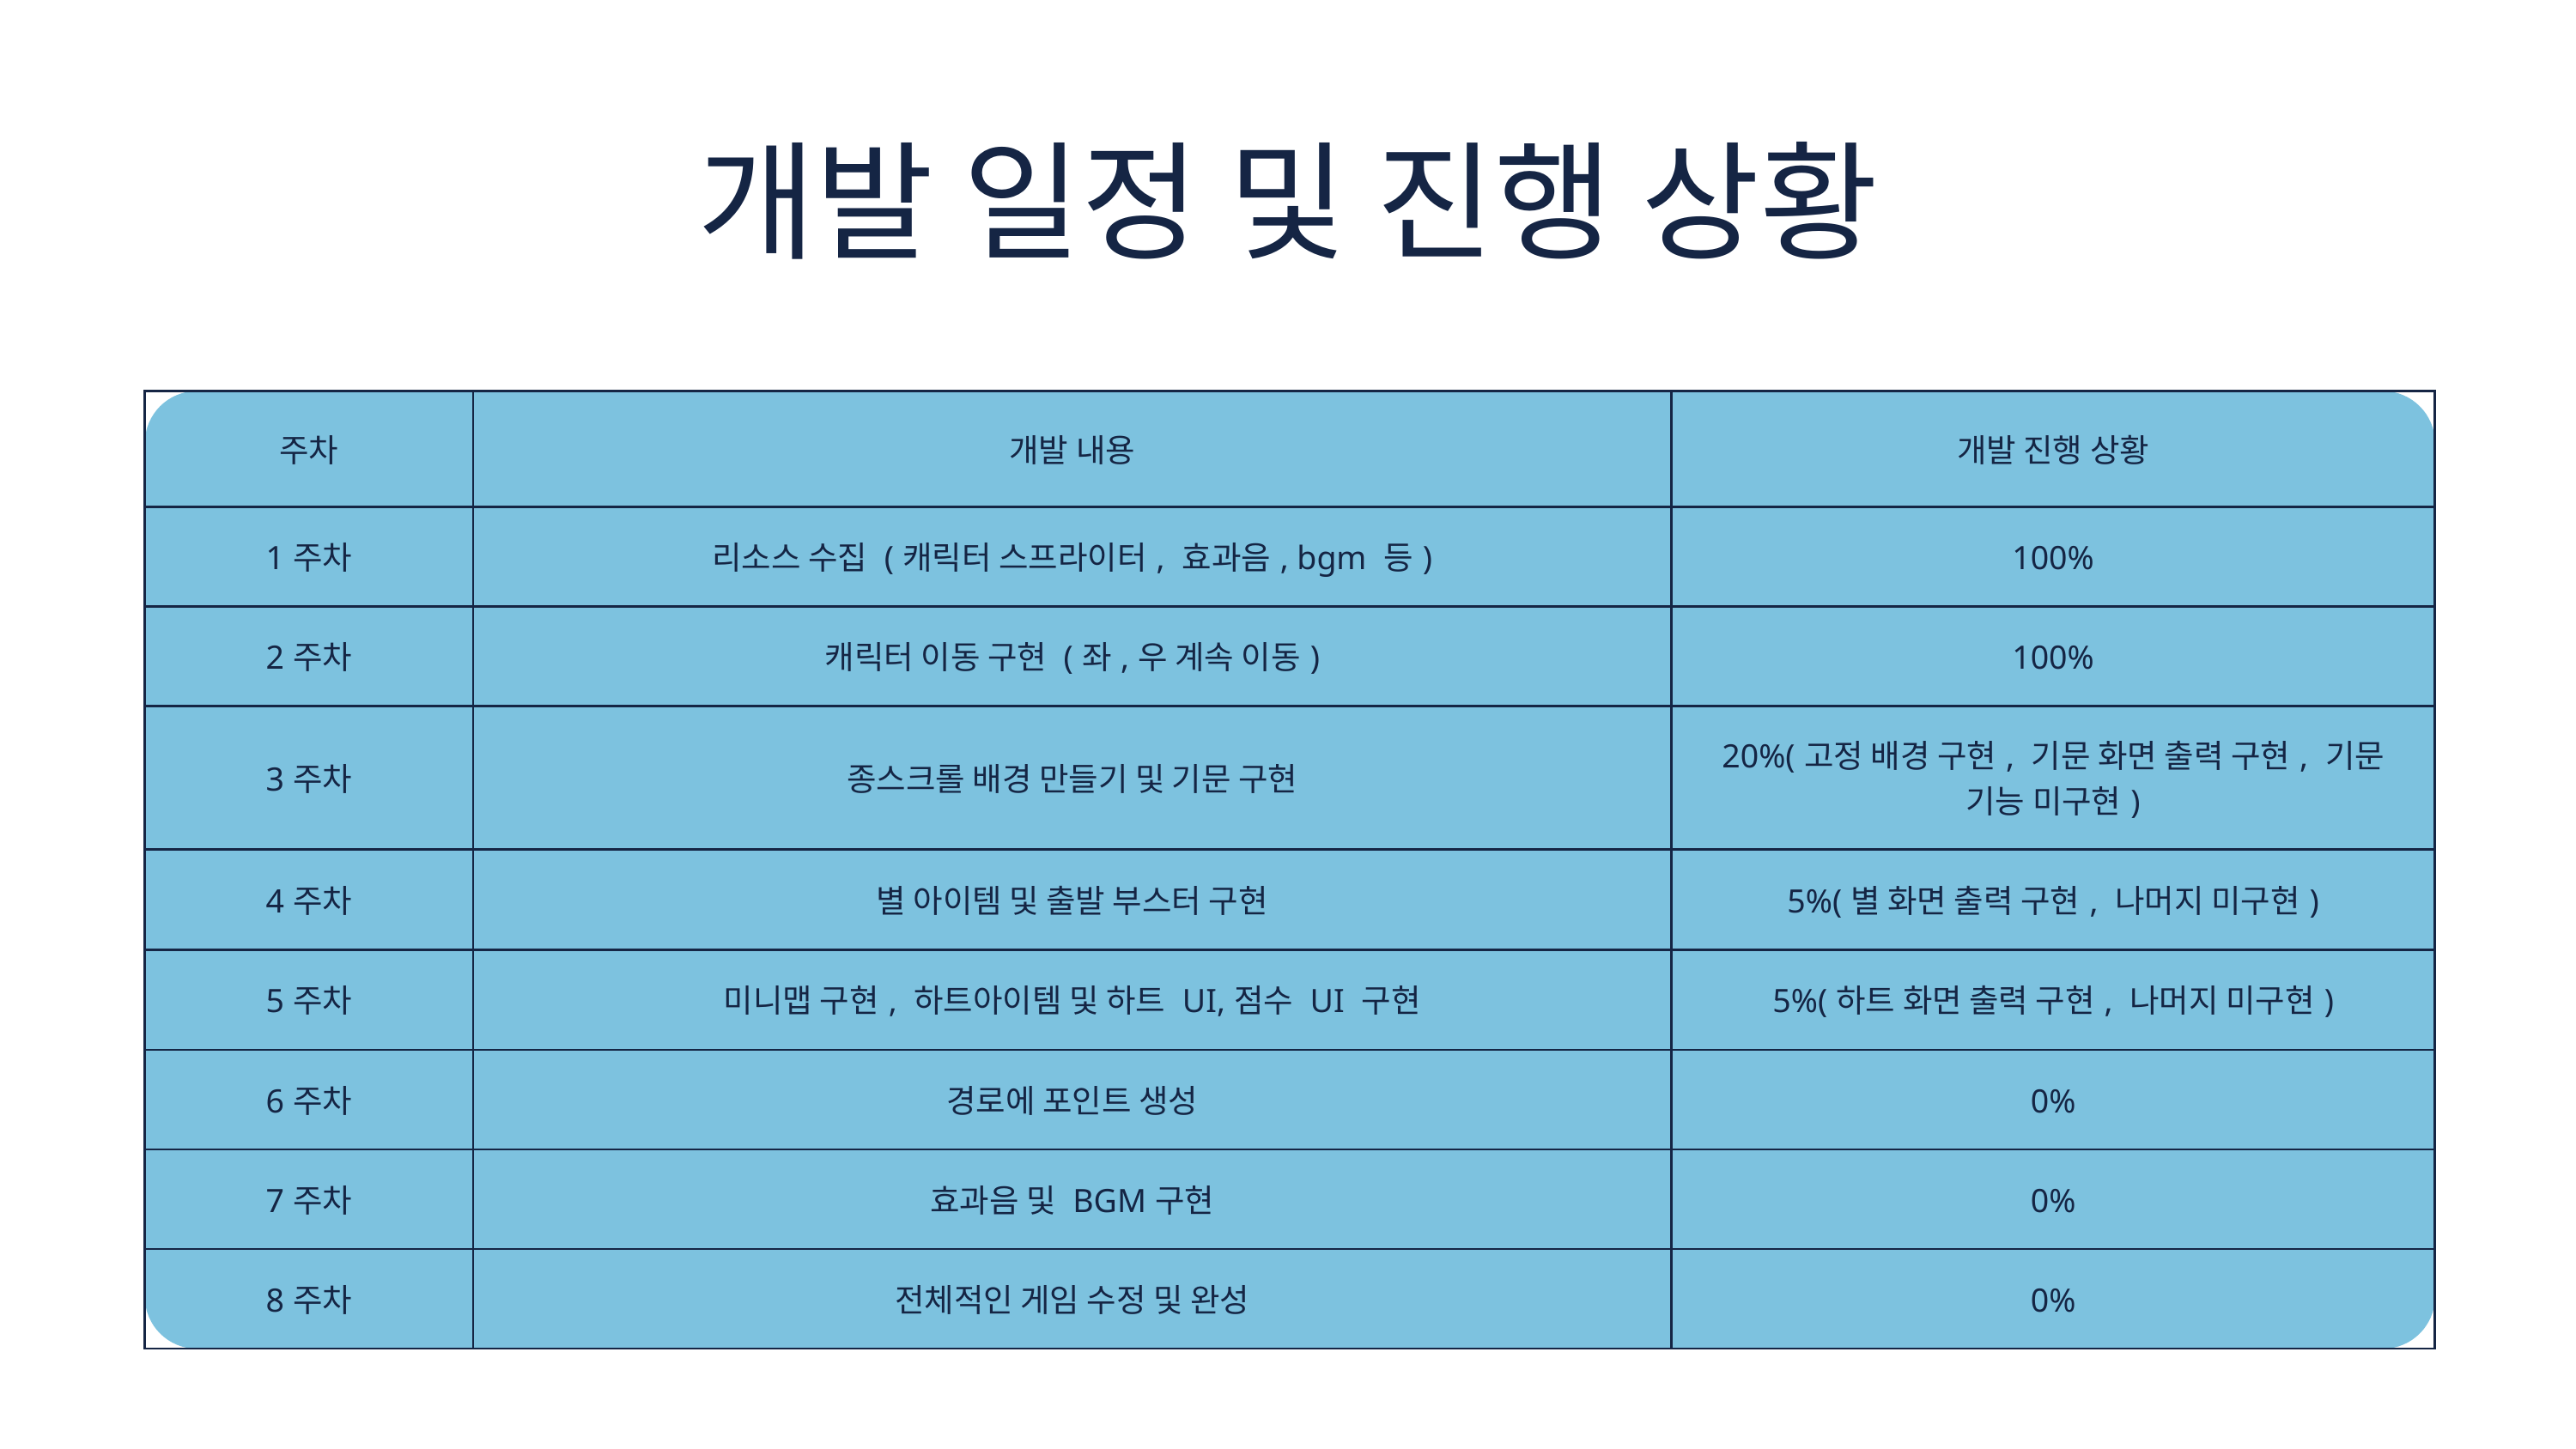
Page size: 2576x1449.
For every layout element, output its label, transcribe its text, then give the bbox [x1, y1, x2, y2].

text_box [144, 391, 2435, 1349]
text_box 개발 일정 및 진행 상황 [369, 120, 2207, 276]
